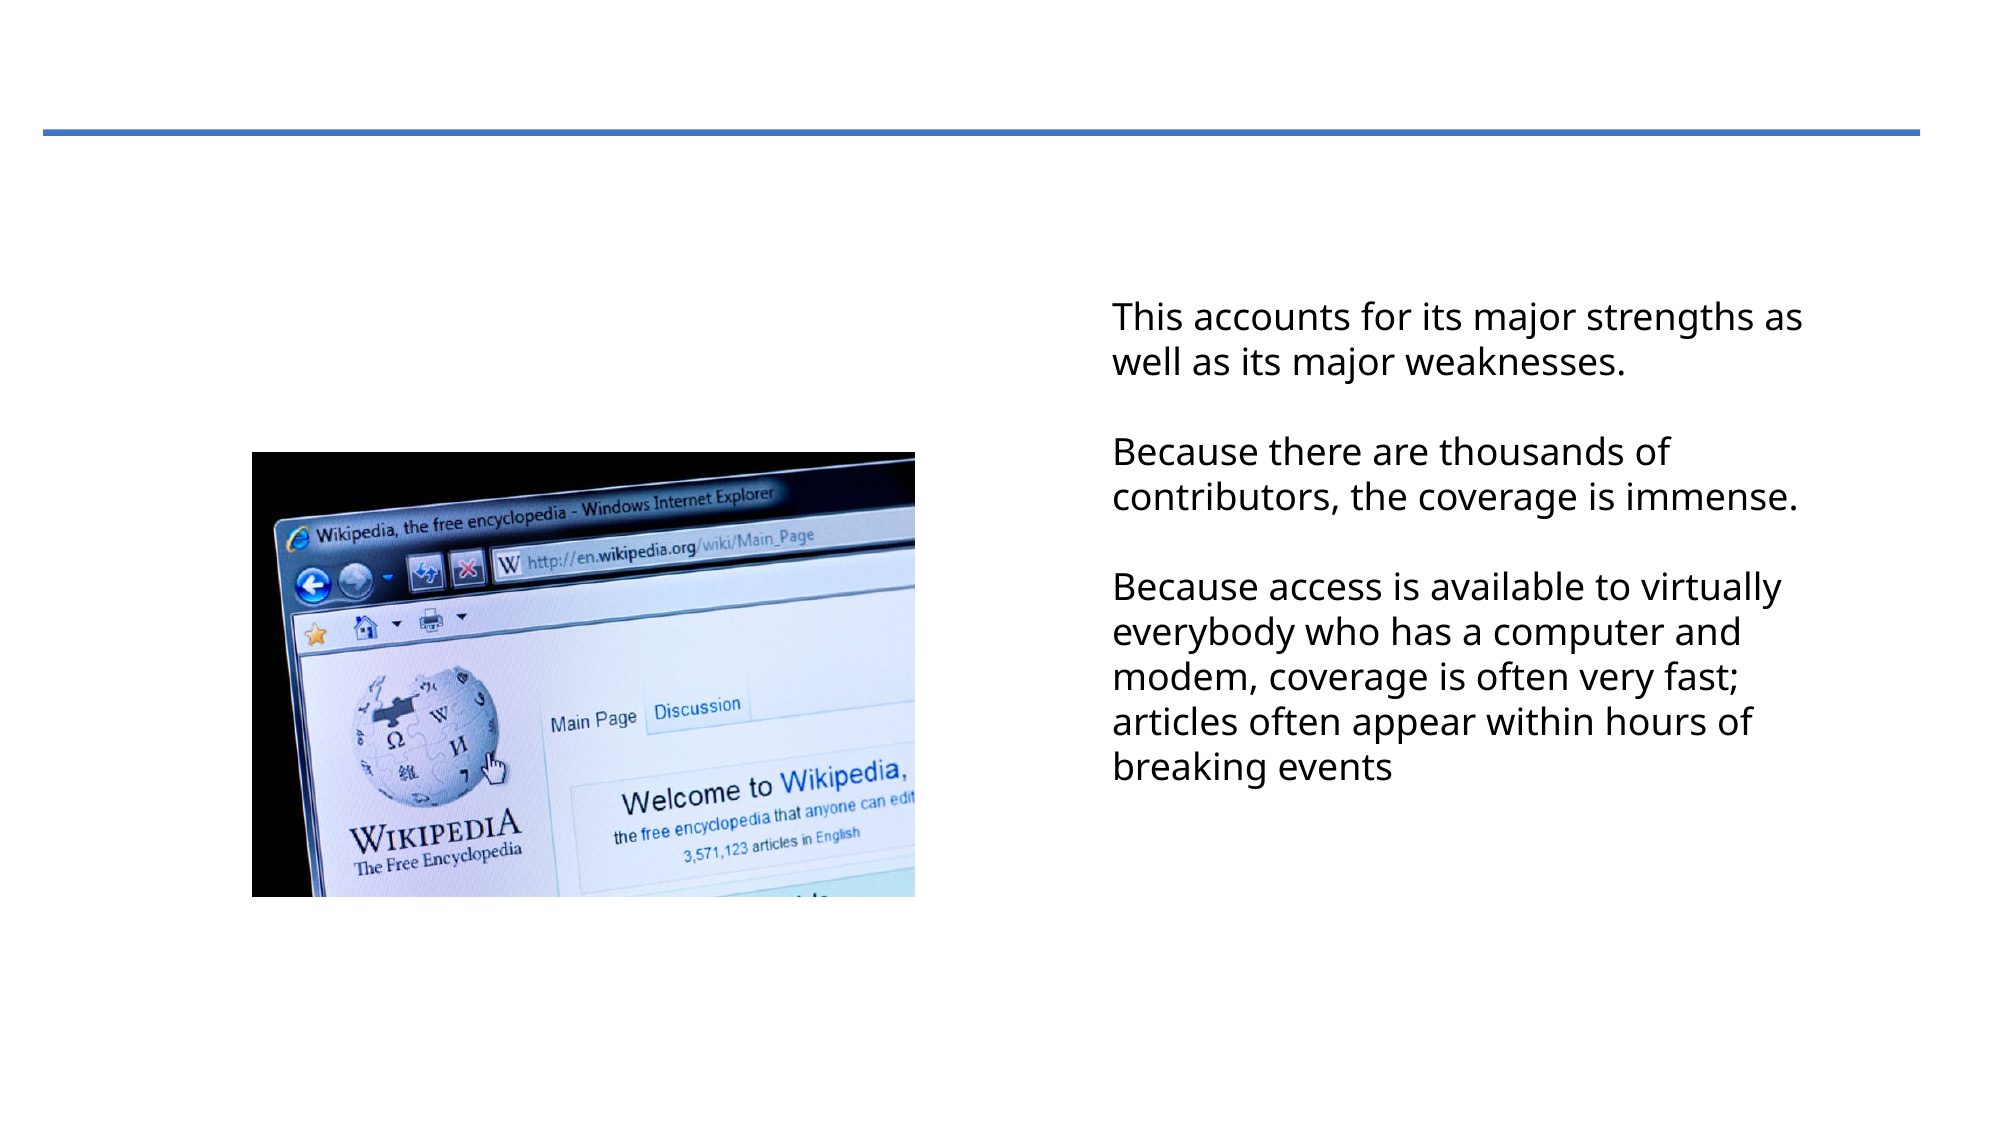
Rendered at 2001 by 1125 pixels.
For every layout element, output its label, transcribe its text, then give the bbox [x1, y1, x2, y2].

picture [252, 452, 915, 897]
text_box This accounts for its major strengths as well as its major weaknesses. Because there are thousands of contributors, the coverage is immense. Because access is available to virtually everybody who has a computer and modem, coverage is often very fast; articles often appear within hours of breaking events [1097, 285, 1831, 796]
text_box [42, 128, 1921, 137]
